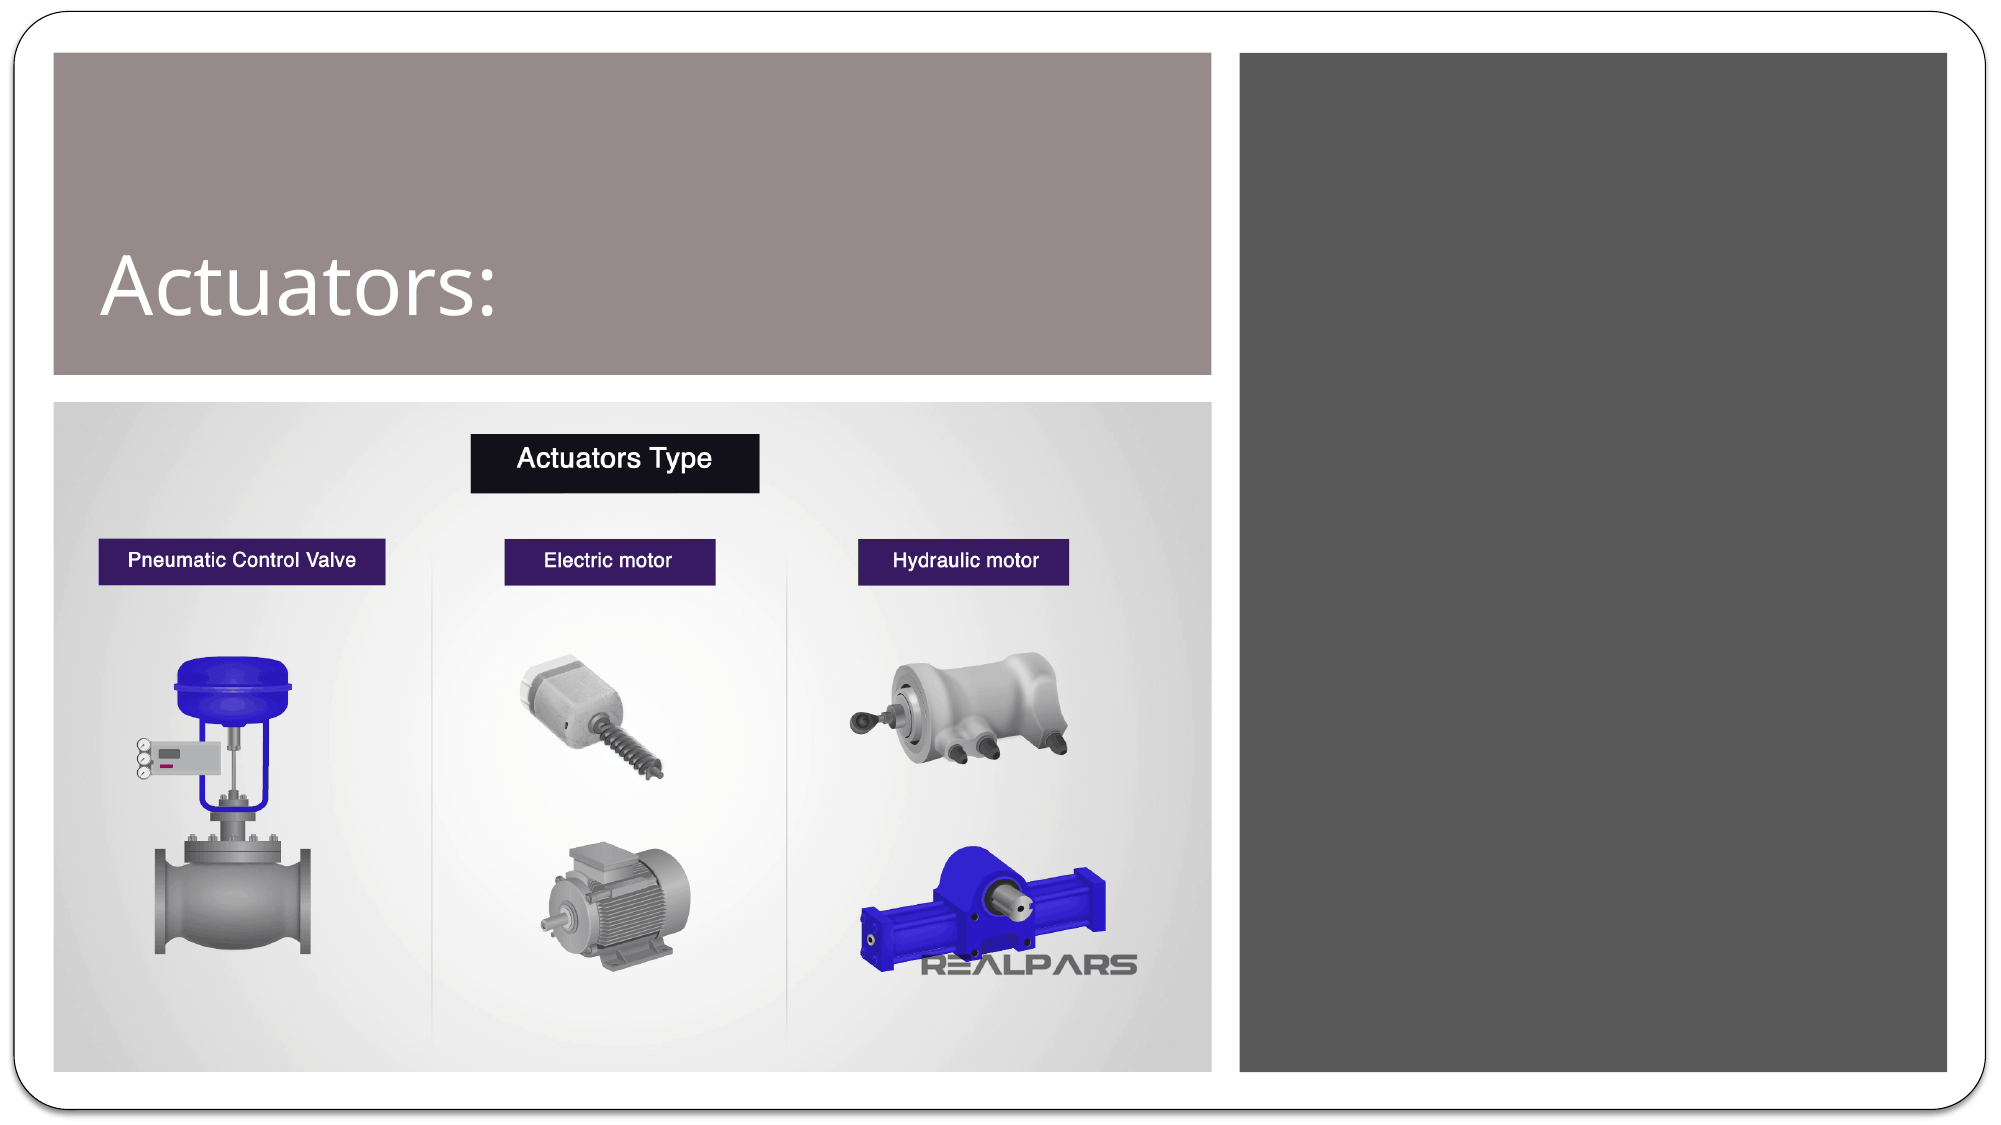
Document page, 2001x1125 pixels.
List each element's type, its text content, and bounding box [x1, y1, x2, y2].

text_box [53, 52, 1212, 376]
picture [53, 402, 1212, 1073]
text_box [1239, 52, 1948, 1073]
title Actuators: [85, 80, 1168, 348]
